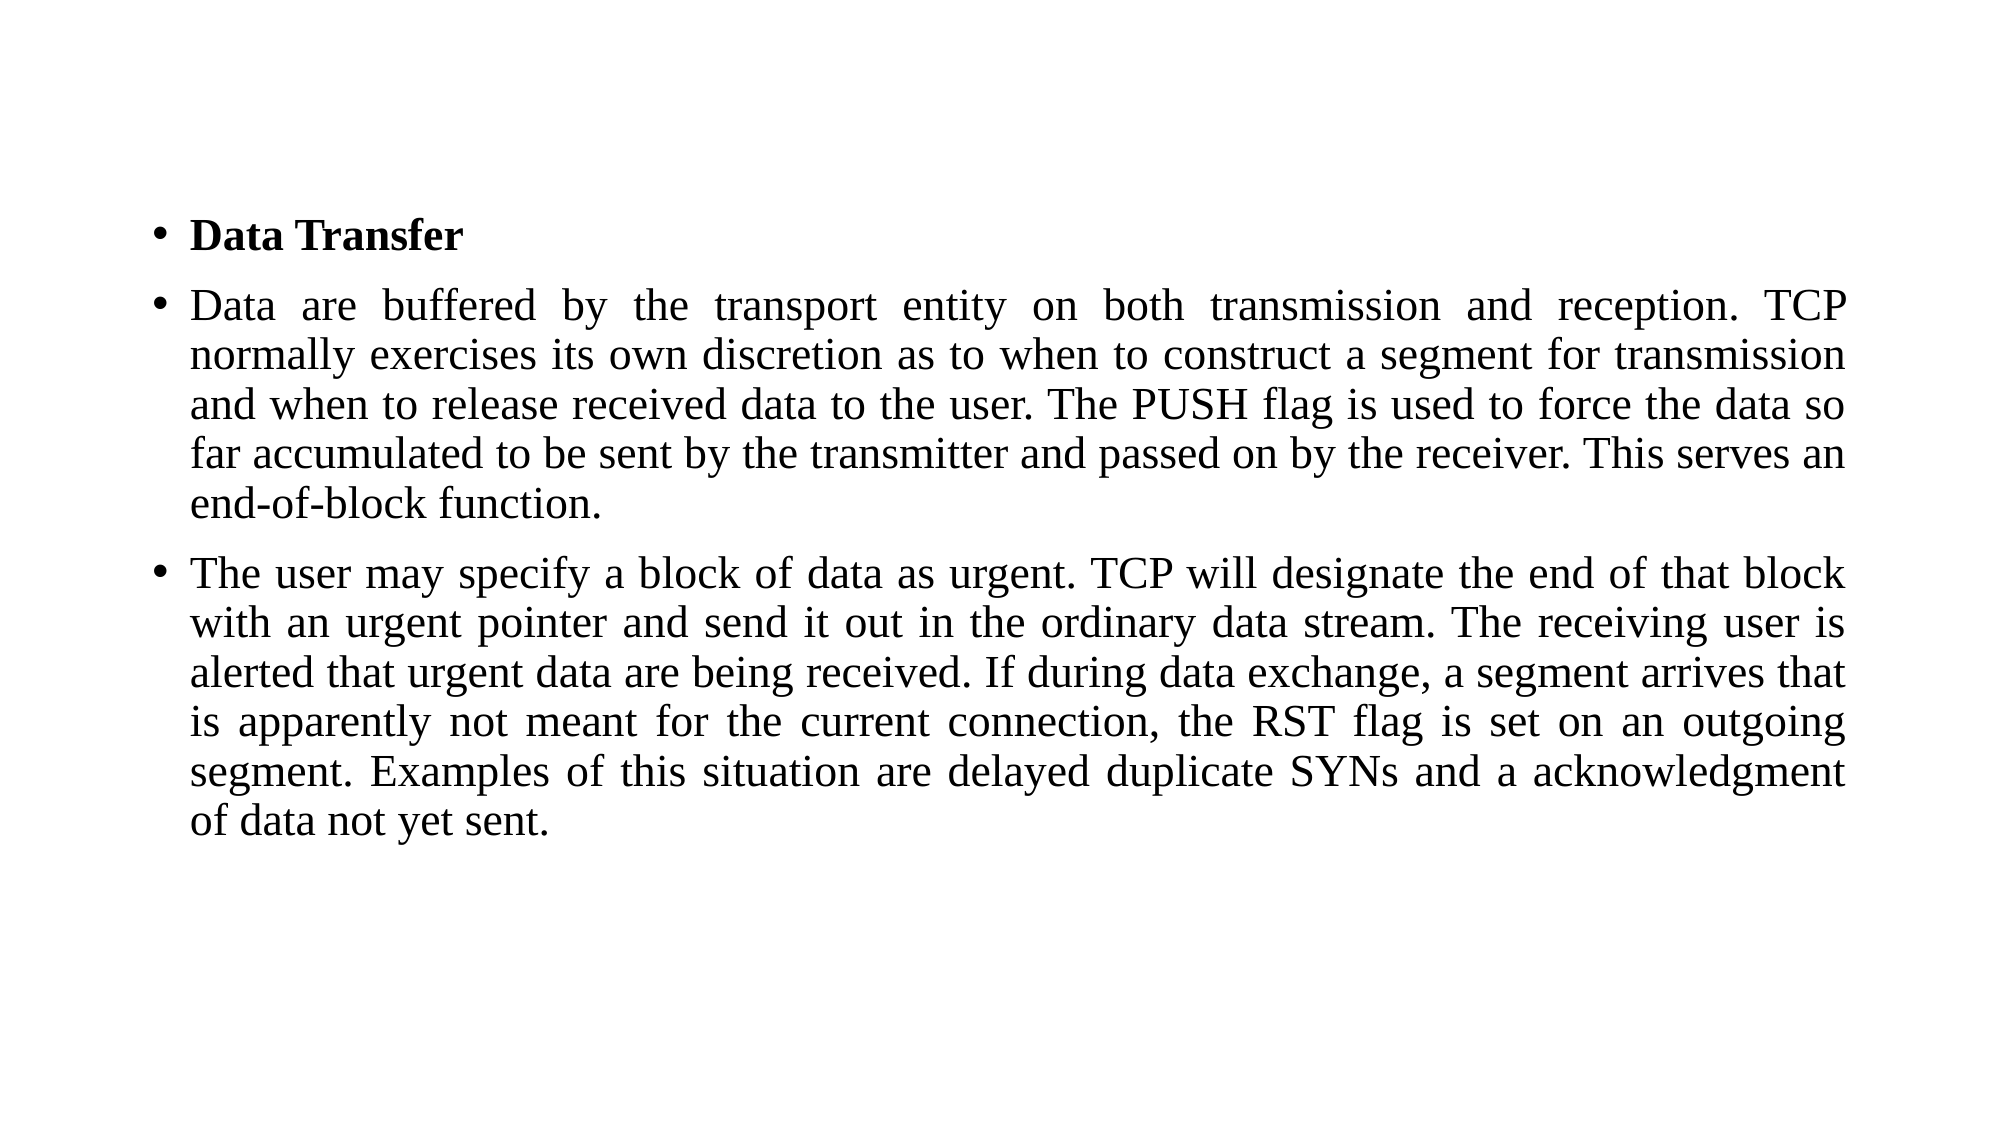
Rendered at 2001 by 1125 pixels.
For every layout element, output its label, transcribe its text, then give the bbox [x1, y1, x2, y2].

list Data Transfer Data are buffered by the transport entity on both transmission and reception. TCP normally exercises its own discretion as to when to construct a segment for transmission and when to release received data to the user. The PUSH flag is used to force the data so far accumulated to be sent by the transmitter and passed on by the receiver. This serves an end-of-block function. The user may specify a block of data as urgent. TCP will designate the end of that block with an urgent pointer and send it out in the ordinary data stream. The receiving user is alerted that urgent data are being received. If during data exchange, a segment arrives that is apparently not meant for the current connection, the RST flag is set on an outgoing segment. Examples of this situation are delayed duplicate SYNs and a acknowledgment of data not yet sent. [137, 203, 1863, 1014]
